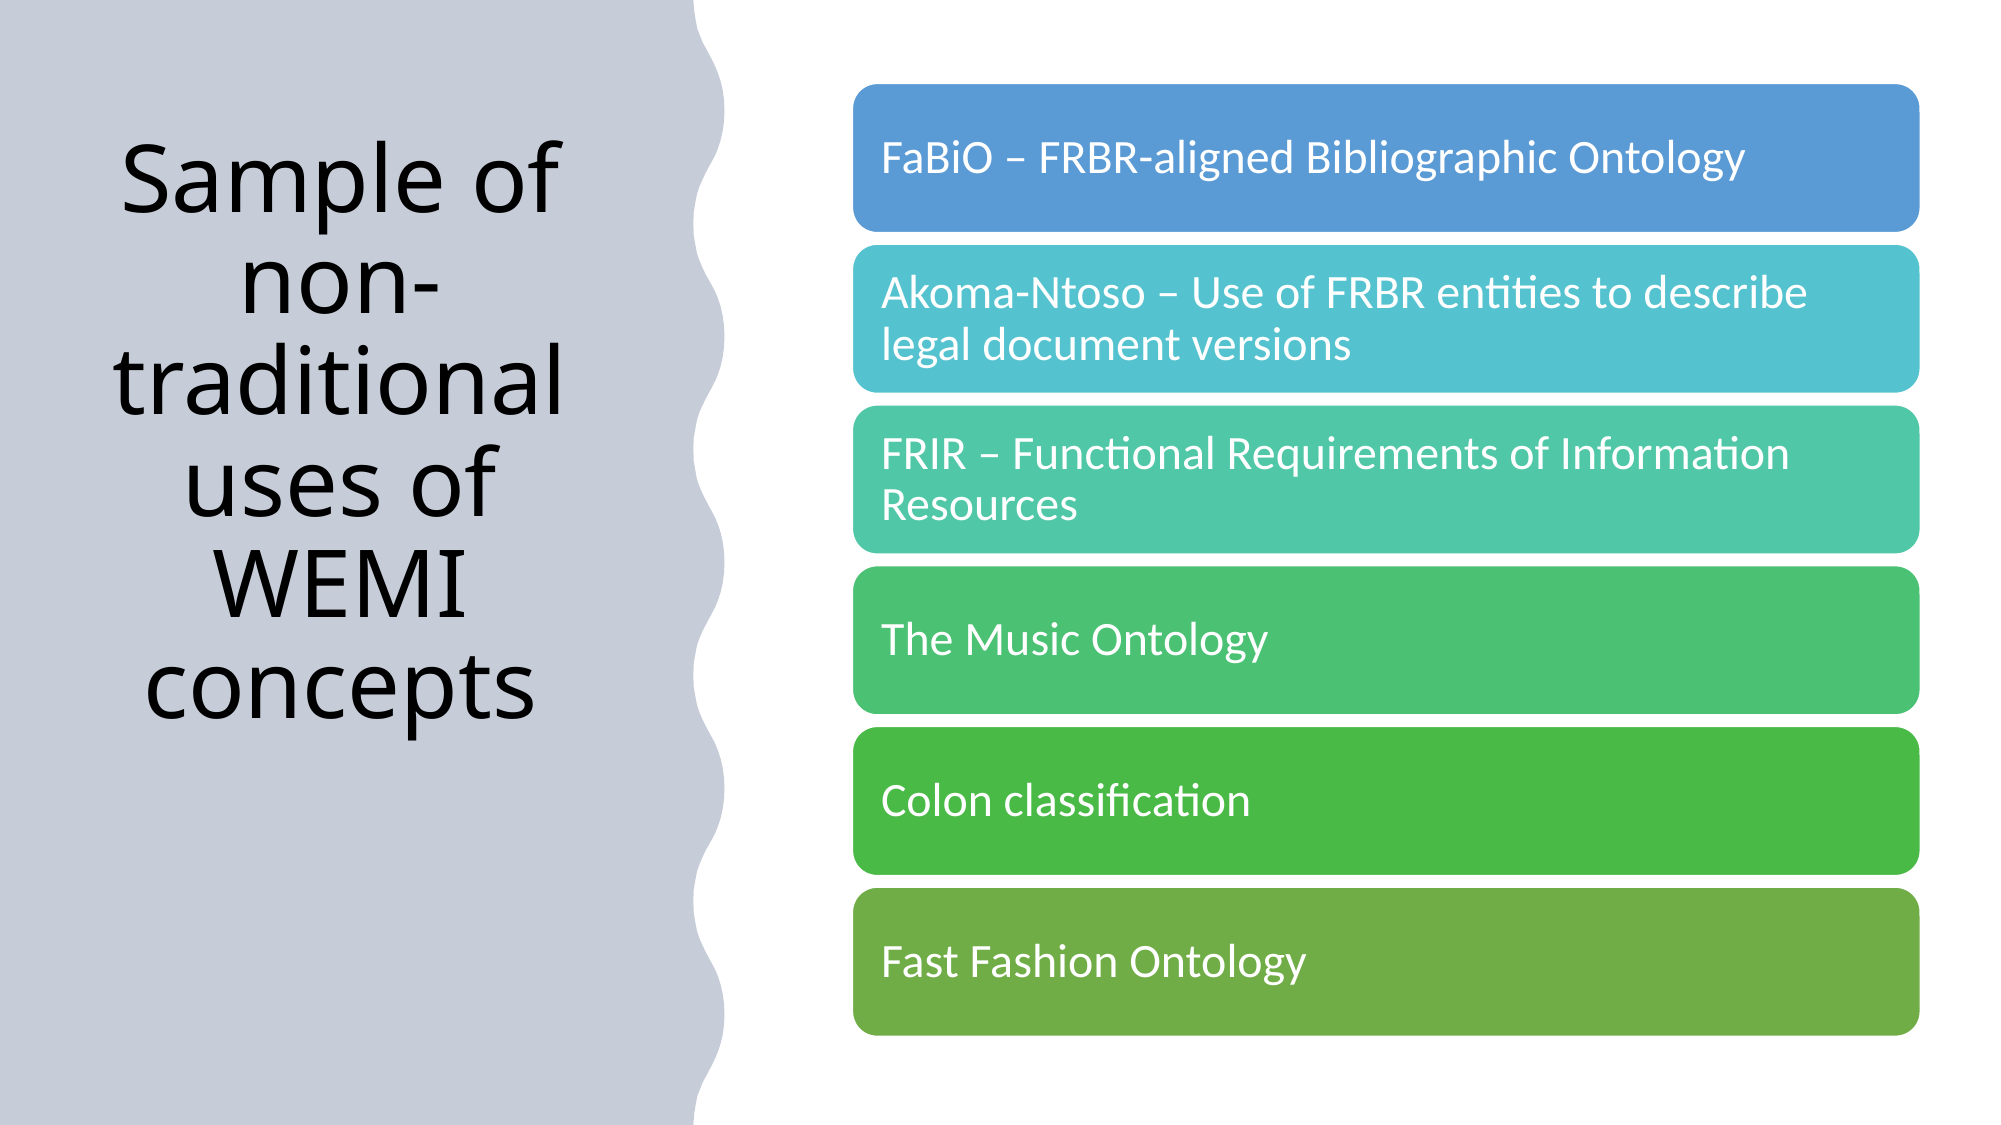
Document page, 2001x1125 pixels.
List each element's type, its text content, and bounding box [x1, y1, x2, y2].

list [852, 77, 1921, 1043]
title Sample of non-traditional uses of WEMI concepts [75, 118, 606, 747]
text_box [695, 0, 2000, 1125]
text_box [0, 0, 726, 1125]
